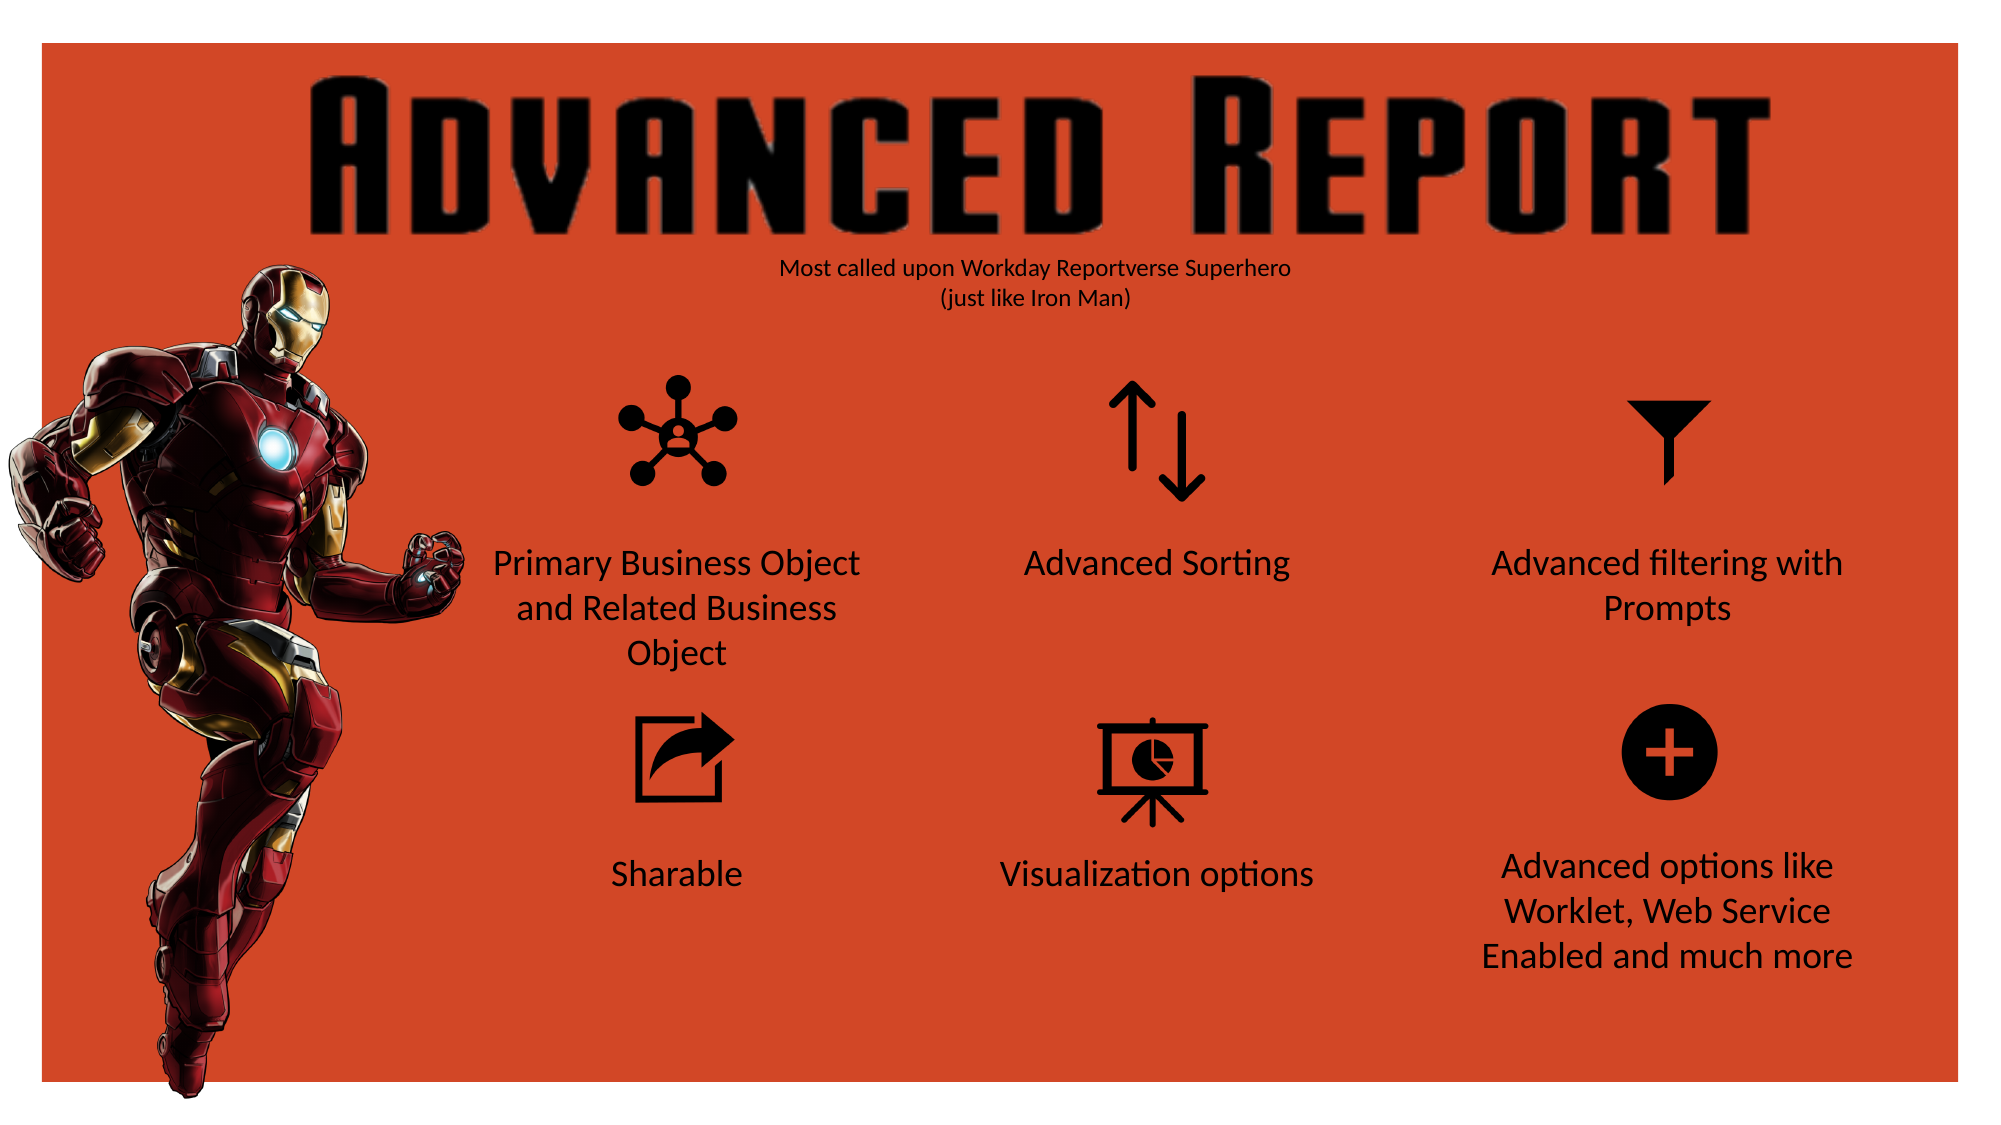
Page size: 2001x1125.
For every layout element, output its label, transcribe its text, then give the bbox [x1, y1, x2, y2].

text_box Advanced options like Worklet, Web Service Enabled and much more [1439, 834, 1896, 984]
picture [1609, 691, 1730, 813]
picture [309, 74, 1773, 237]
picture [1091, 375, 1223, 507]
text_box Advanced filtering with Prompts [1439, 530, 1896, 635]
text_box Sharable [465, 841, 906, 902]
text_box Advanced Sorting [929, 530, 1386, 590]
picture [629, 701, 741, 813]
text_box Primary Business Object and Related Business Object [465, 530, 906, 680]
picture [602, 356, 753, 507]
picture [1609, 383, 1729, 503]
text_box Visualization options [929, 841, 1386, 902]
text_box Most called upon Workday Reportverse Superhero (just like Iron Man) [602, 243, 1470, 319]
picture [1082, 701, 1223, 842]
picture [8, 264, 465, 1099]
